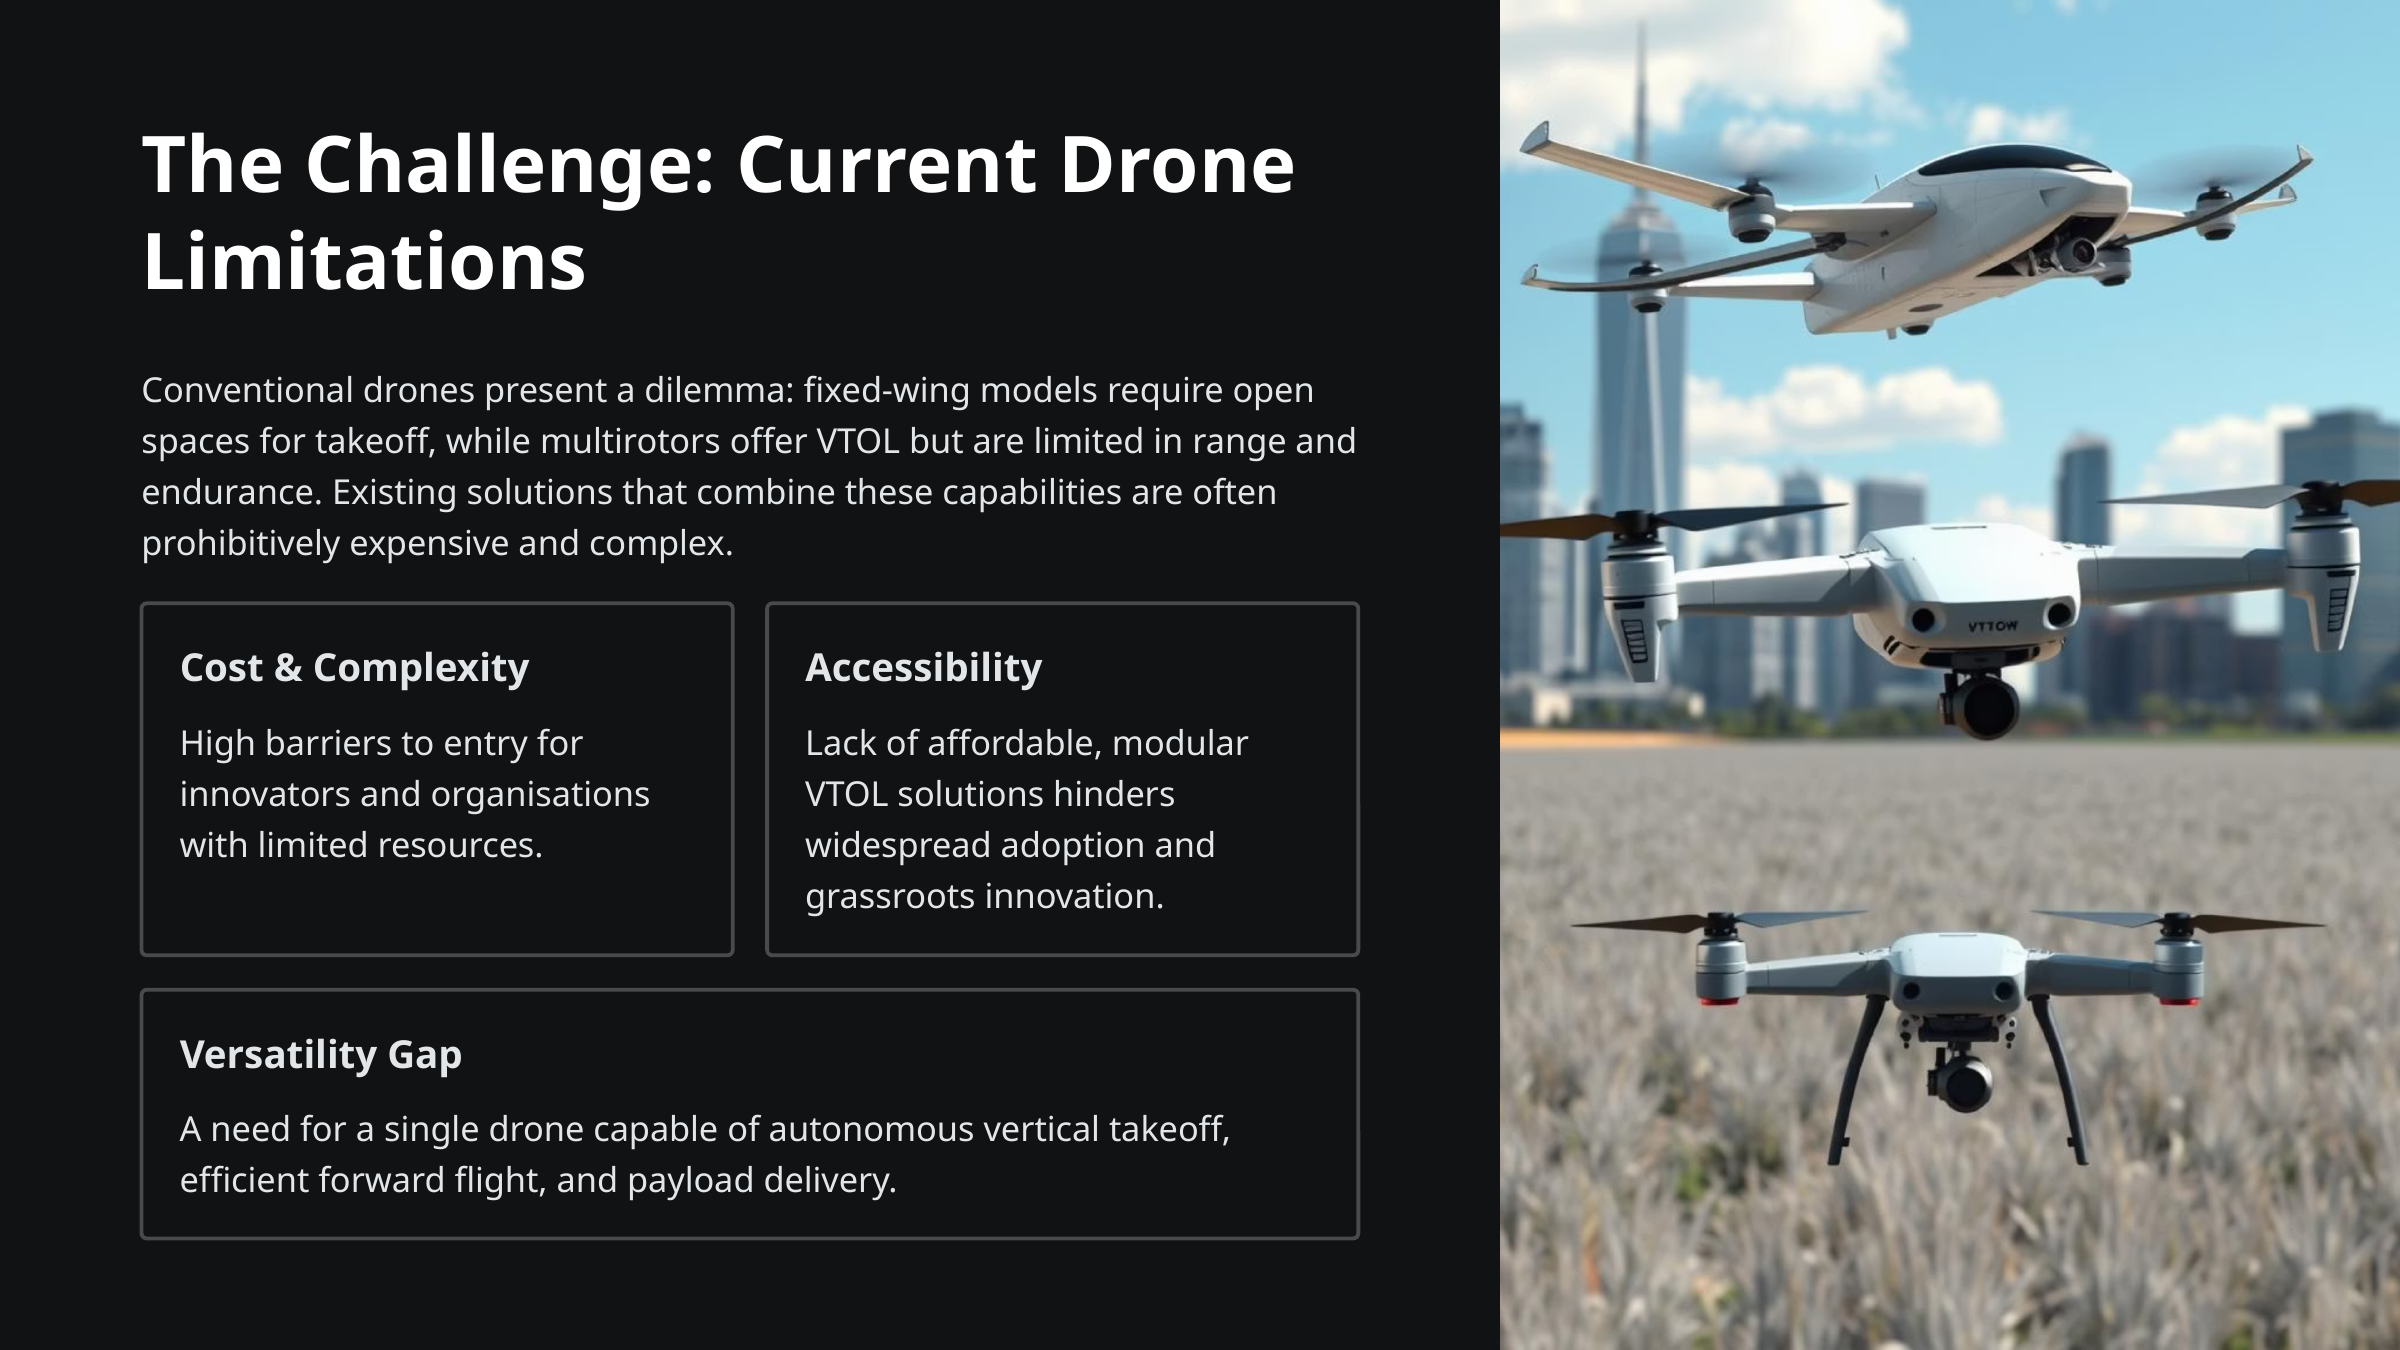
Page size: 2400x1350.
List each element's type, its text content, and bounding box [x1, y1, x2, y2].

text_box [141, 603, 733, 956]
text_box The Challenge: Current Drone Limitations [141, 111, 1359, 307]
text_box Accessibility [805, 641, 1197, 691]
text_box Conventional drones present a dilemma: fixed-wing models require open spaces for takeoff, while multirotors offer VTOL but are limited in range and endurance. Existing solutions that combine these capabilities are often prohibitively expensive and complex. [141, 358, 1359, 565]
picture [1499, 0, 2400, 1350]
text_box Lack of affordable, modular VTOL solutions hinders widespread adoption and grassroots innovation. [805, 710, 1321, 918]
text_box [141, 989, 1359, 1239]
text_box Versatility Gap [179, 1027, 571, 1077]
text_box High barriers to entry for innovators and organisations with limited resources. [179, 710, 695, 866]
text_box A need for a single drone capable of autonomous vertical takeoff, efficient forward flight, and payload delivery. [179, 1097, 1321, 1201]
text_box Cost & Complexity [179, 641, 571, 691]
text_box [767, 603, 1359, 956]
